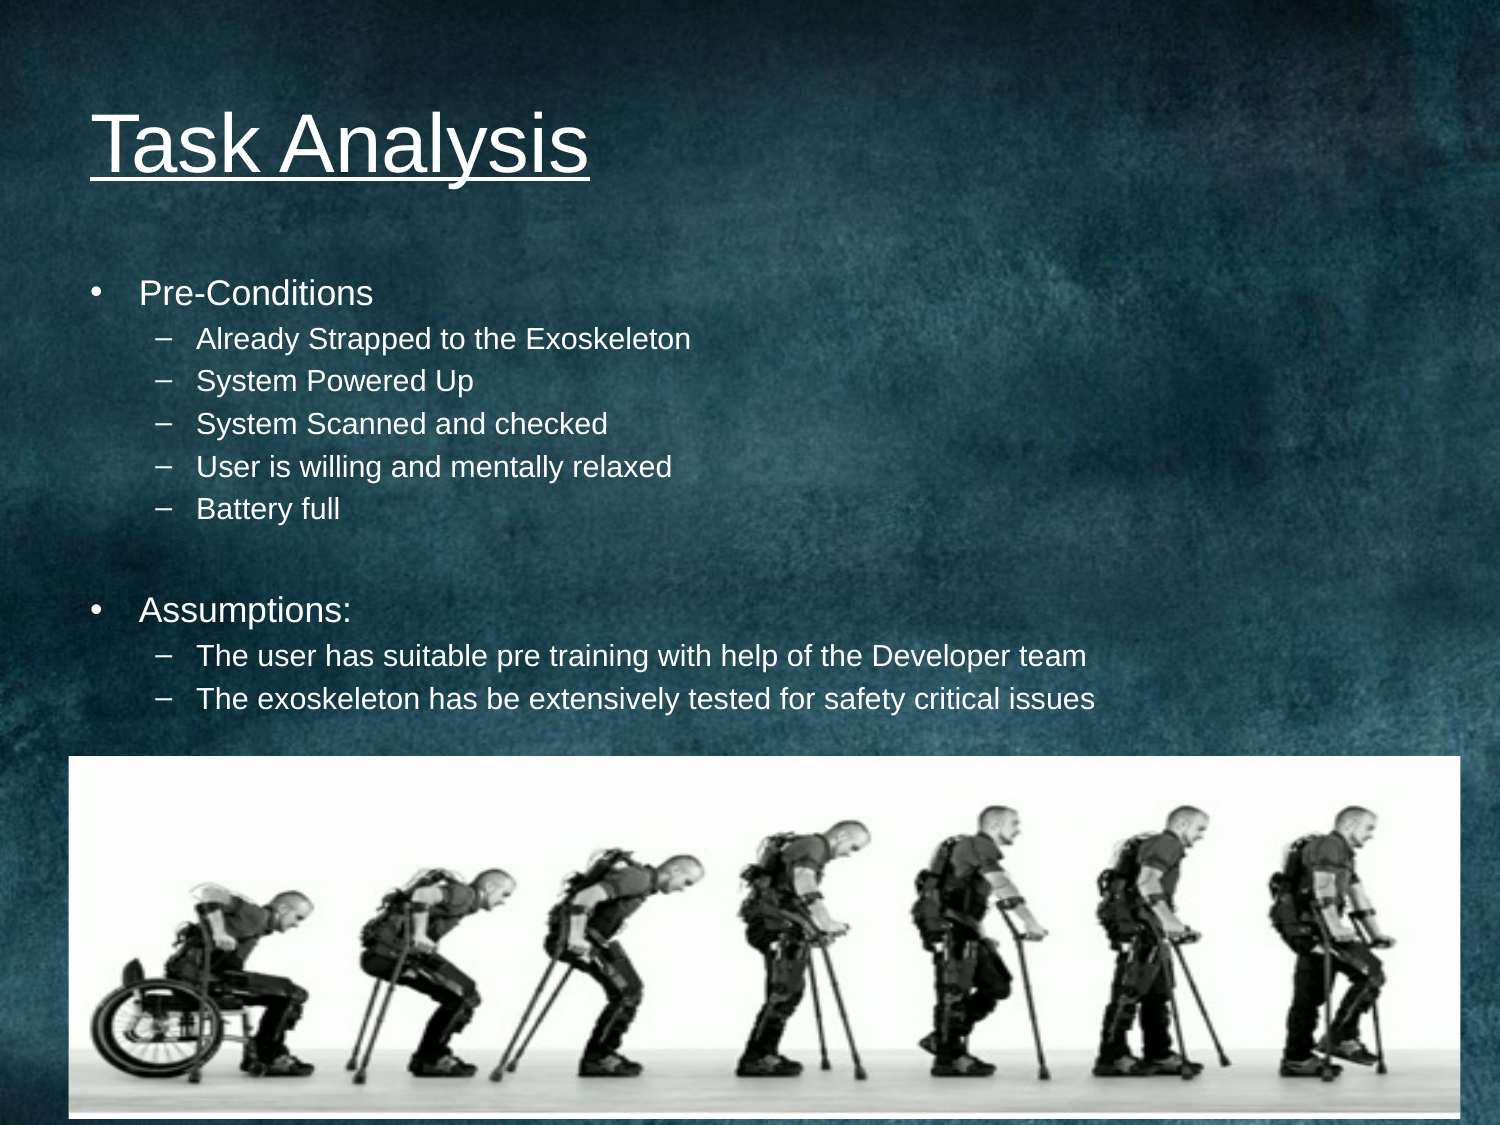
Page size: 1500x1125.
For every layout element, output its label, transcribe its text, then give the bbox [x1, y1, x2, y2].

list Pre-Conditions Already Strapped to the Exoskeleton System Powered Up System Scanned and checked User is willing and mentally relaxed Battery full Assumptions: The user has suitable pre training with help of the Developer team The exoskeleton has be extensively tested for safety critical issues [75, 262, 1425, 730]
picture [0, 0, 1500, 1125]
title Task Analysis [75, 45, 1425, 233]
